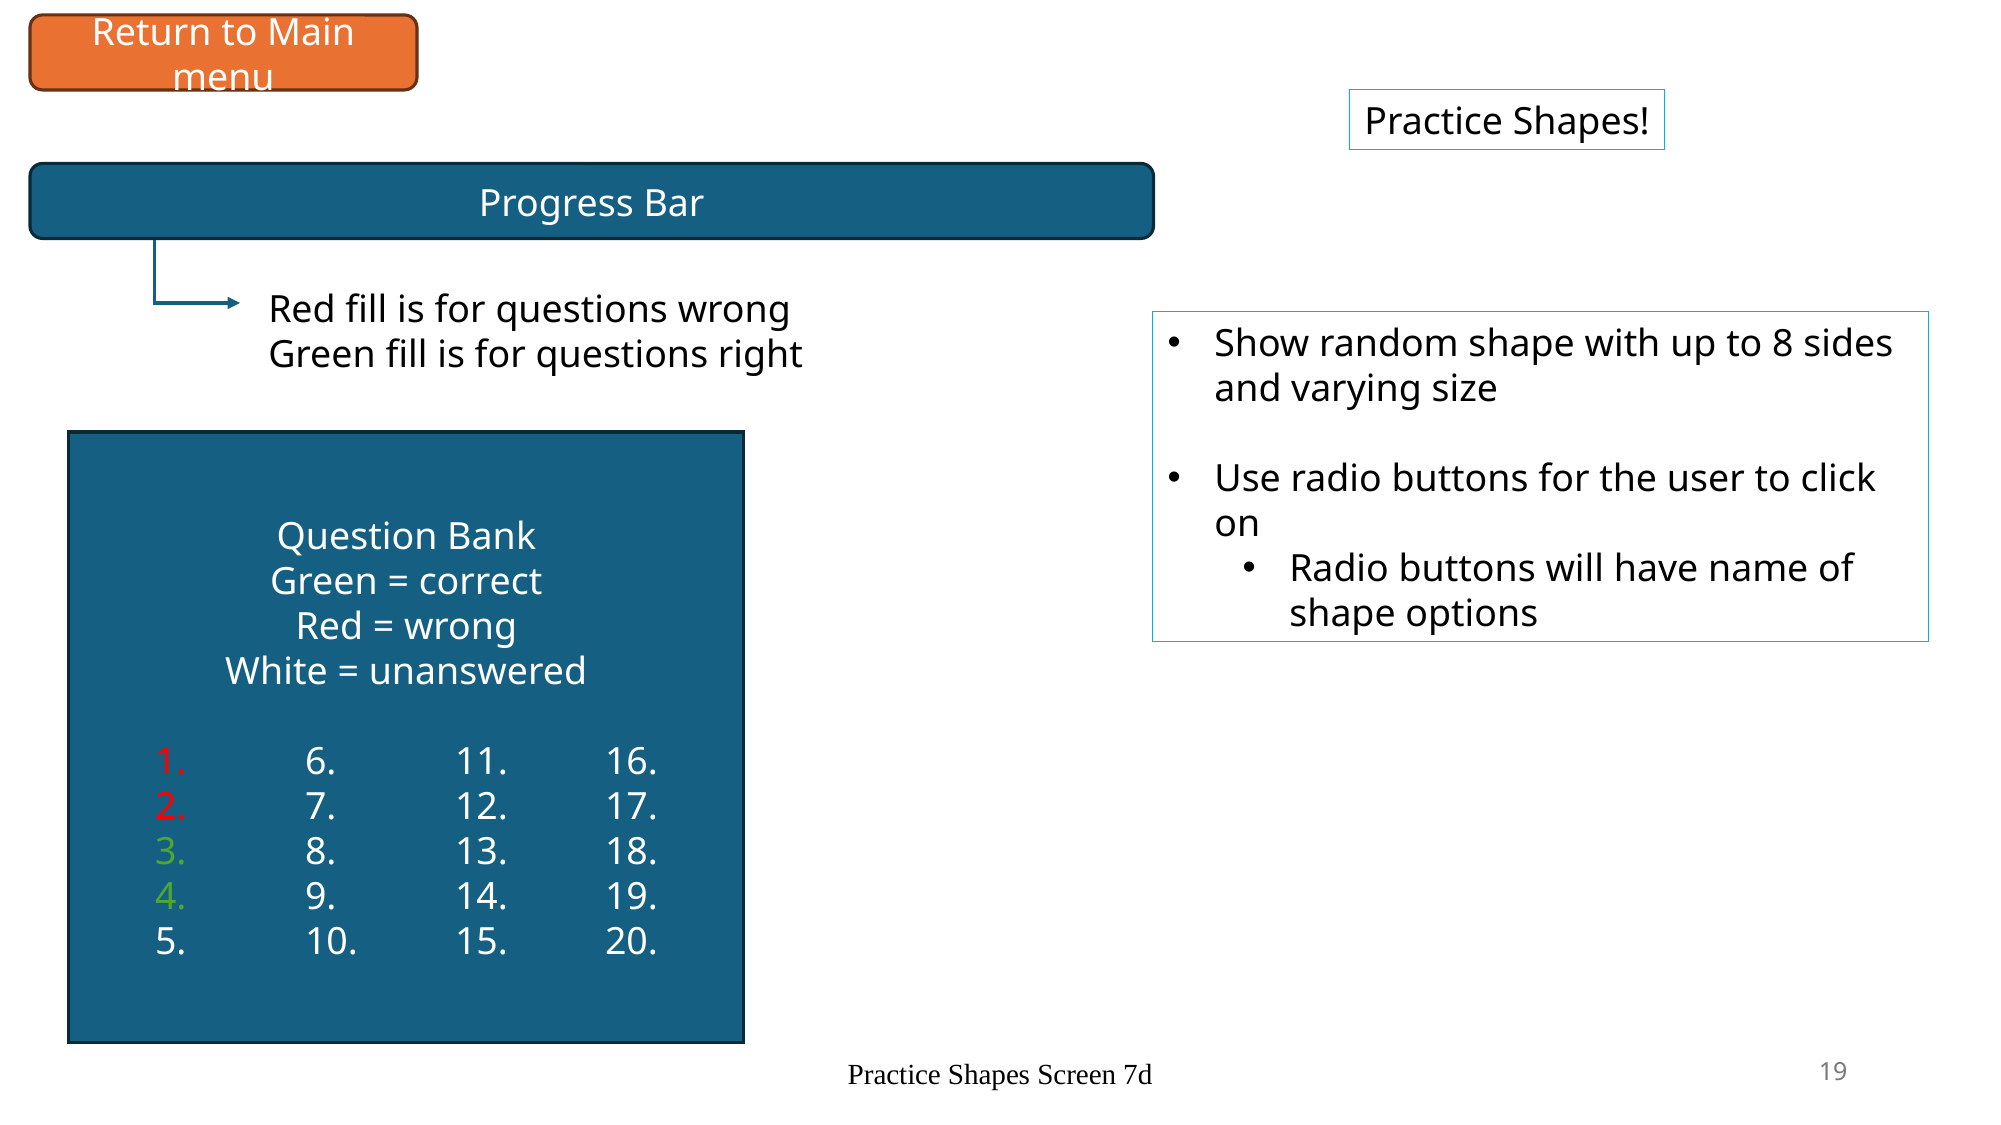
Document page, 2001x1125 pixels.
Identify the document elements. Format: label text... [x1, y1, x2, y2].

text_box Show random shape with up to 8 sides and varying size Use radio buttons for the user to click on Radio buttons will have name of shape options [1152, 311, 1929, 642]
text_box Red fill is for questions wrong Green fill is for questions right [253, 277, 819, 382]
text_box Return to Main menu [28, 13, 419, 92]
footer Practice Shapes Screen 7d [662, 1042, 1338, 1103]
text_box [68, 231, 241, 304]
text_box Practice Shapes! [1349, 89, 1665, 150]
slide_number 19 [1412, 1042, 1863, 1103]
text_box Question Bank Green = correct Red = wrong White = unanswered 1. 6. 11. 16. 2. 7. 12. 17. 3. 8. 13. 18. 4. 9. 14. 19. 5. 10. 15. 20. [67, 430, 745, 1044]
text_box Progress Bar [28, 161, 1156, 241]
